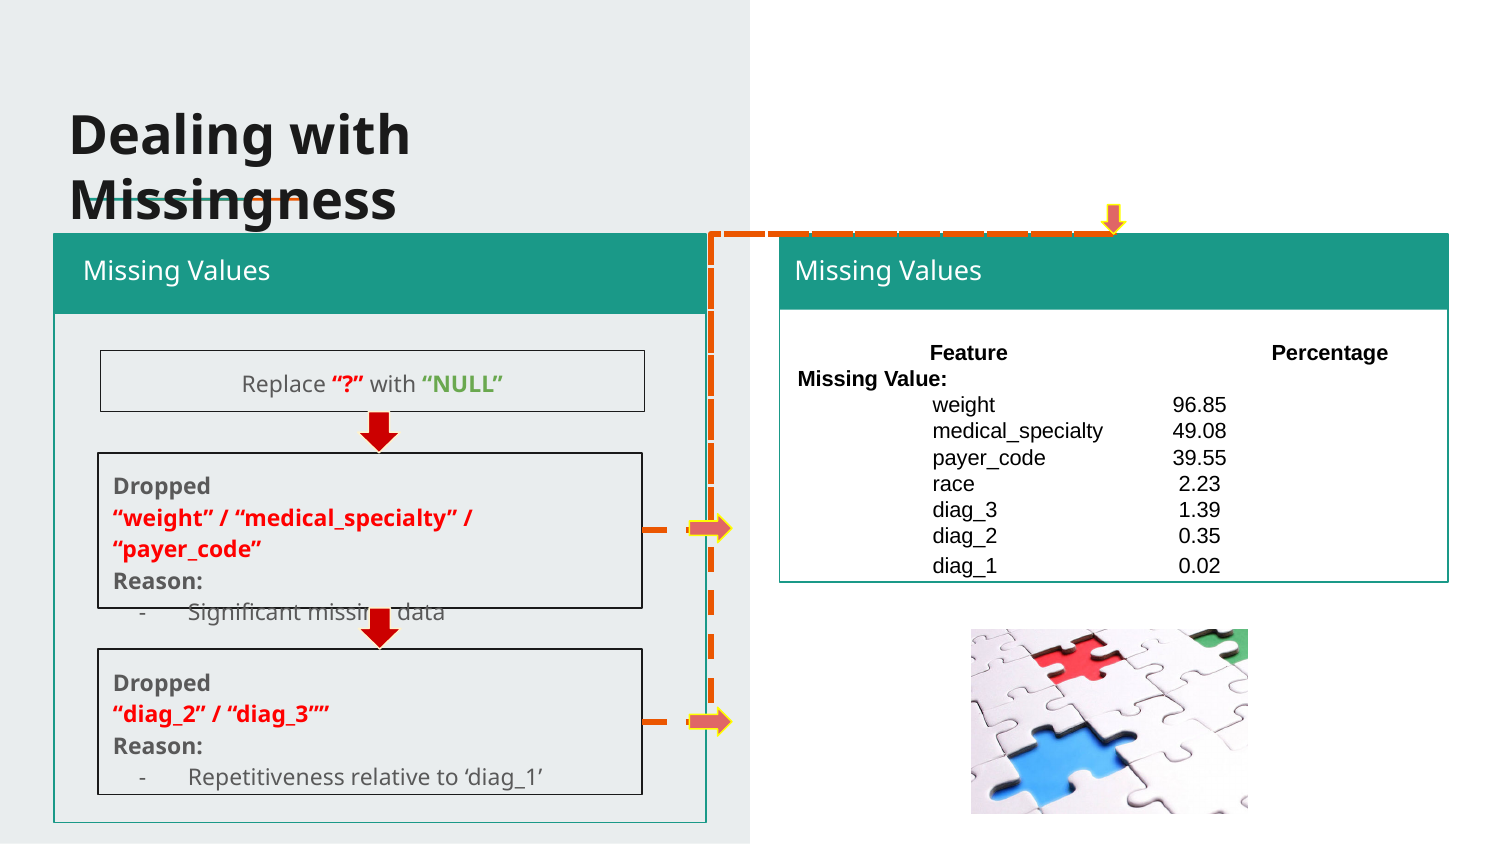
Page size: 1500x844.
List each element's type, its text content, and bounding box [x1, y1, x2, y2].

text_box [1101, 204, 1126, 233]
text_box Missing Values [1117, 233, 1448, 310]
picture [971, 629, 1248, 814]
text_box Dealing with Missingness [53, 85, 750, 183]
text_box Feature Percentage Missing Value: weight 96.85 medical_specialty 49.08 payer_code 39.55 race 2.23 diag_3 1.39 diag_2 0.35 diag_1 0.02 [1118, 323, 1437, 582]
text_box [52, 233, 707, 823]
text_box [641, 233, 1114, 722]
text_box [1119, 310, 1448, 582]
text_box [717, 729, 725, 737]
